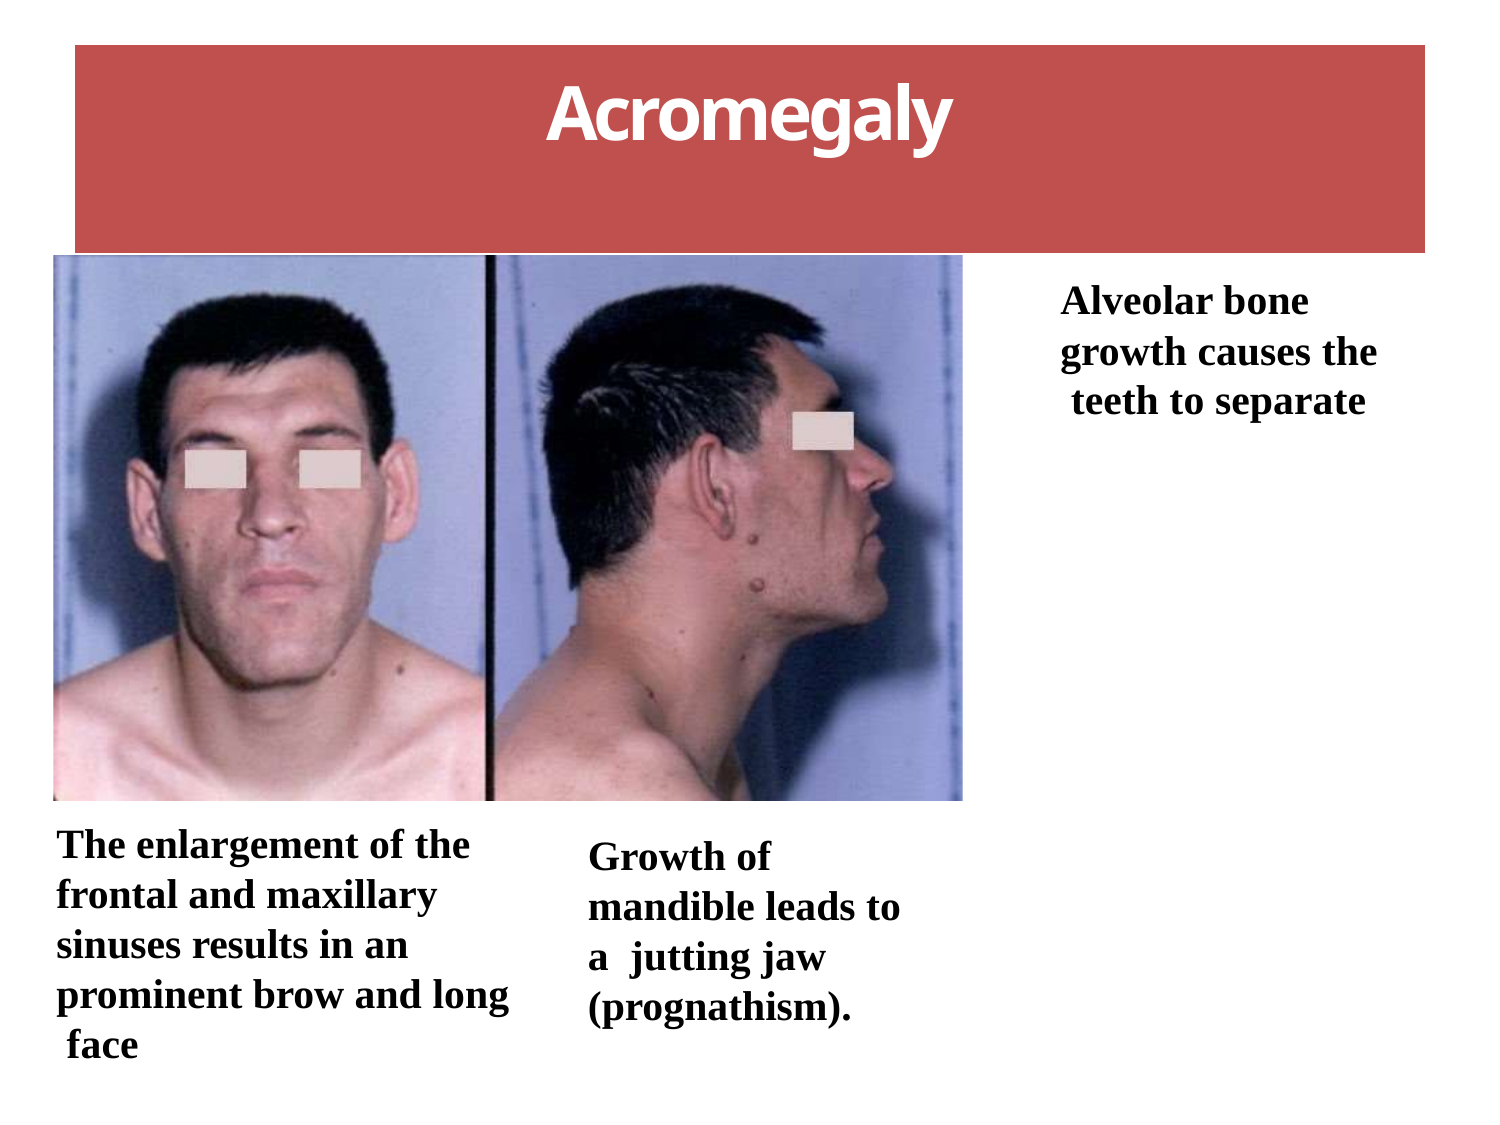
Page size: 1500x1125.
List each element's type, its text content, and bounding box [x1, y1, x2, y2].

text_box The enlargement of the frontal and maxillary sinuses results in an prominent brow and long face [54, 814, 512, 1067]
text_box Alveolar bone growth causes the teeth to separate [1058, 271, 1379, 424]
text_box Growth of mandible leads to a jutting jaw (prognathism). [585, 826, 934, 1029]
text_box [53, 255, 963, 801]
title Acromegaly [75, 45, 1425, 253]
